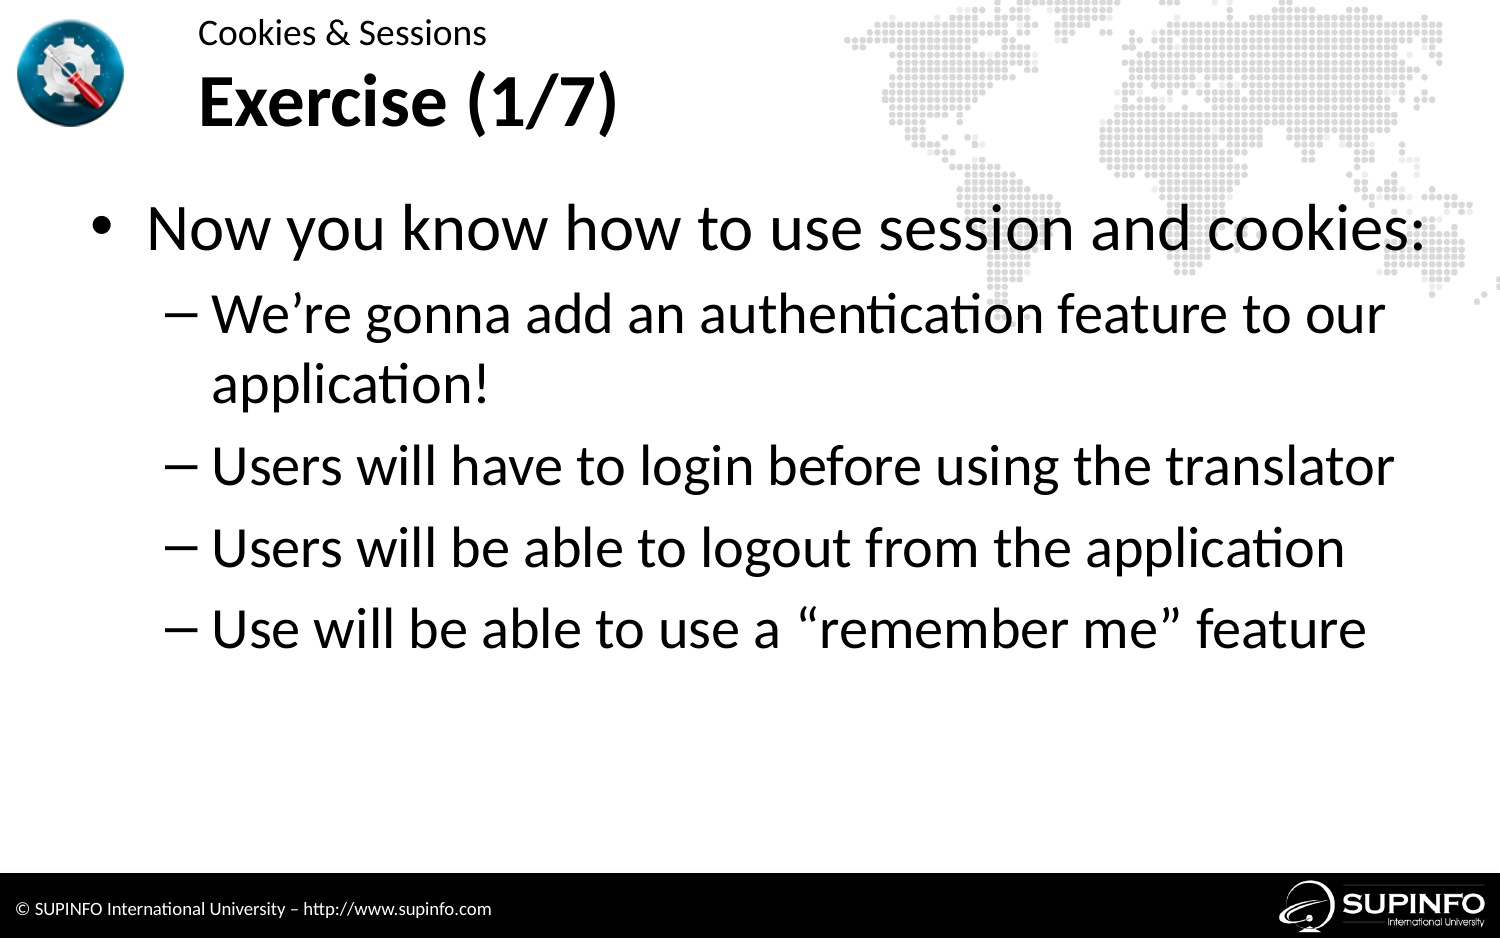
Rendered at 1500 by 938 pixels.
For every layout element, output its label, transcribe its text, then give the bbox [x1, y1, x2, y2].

picture [844, 0, 1500, 327]
title Exercise (1/7) [183, 56, 1459, 138]
picture [17, 19, 125, 127]
list Cookies & Sessions [183, 0, 1459, 56]
picture [1269, 870, 1494, 938]
picture [37, 37, 104, 108]
list Now you know how to use session and cookies: We’re gonna add an authentication feature to our application! Users will have to login before using the translator Users will be able to logout from the application Use will be able to use a “remember me” feature [75, 176, 1459, 871]
